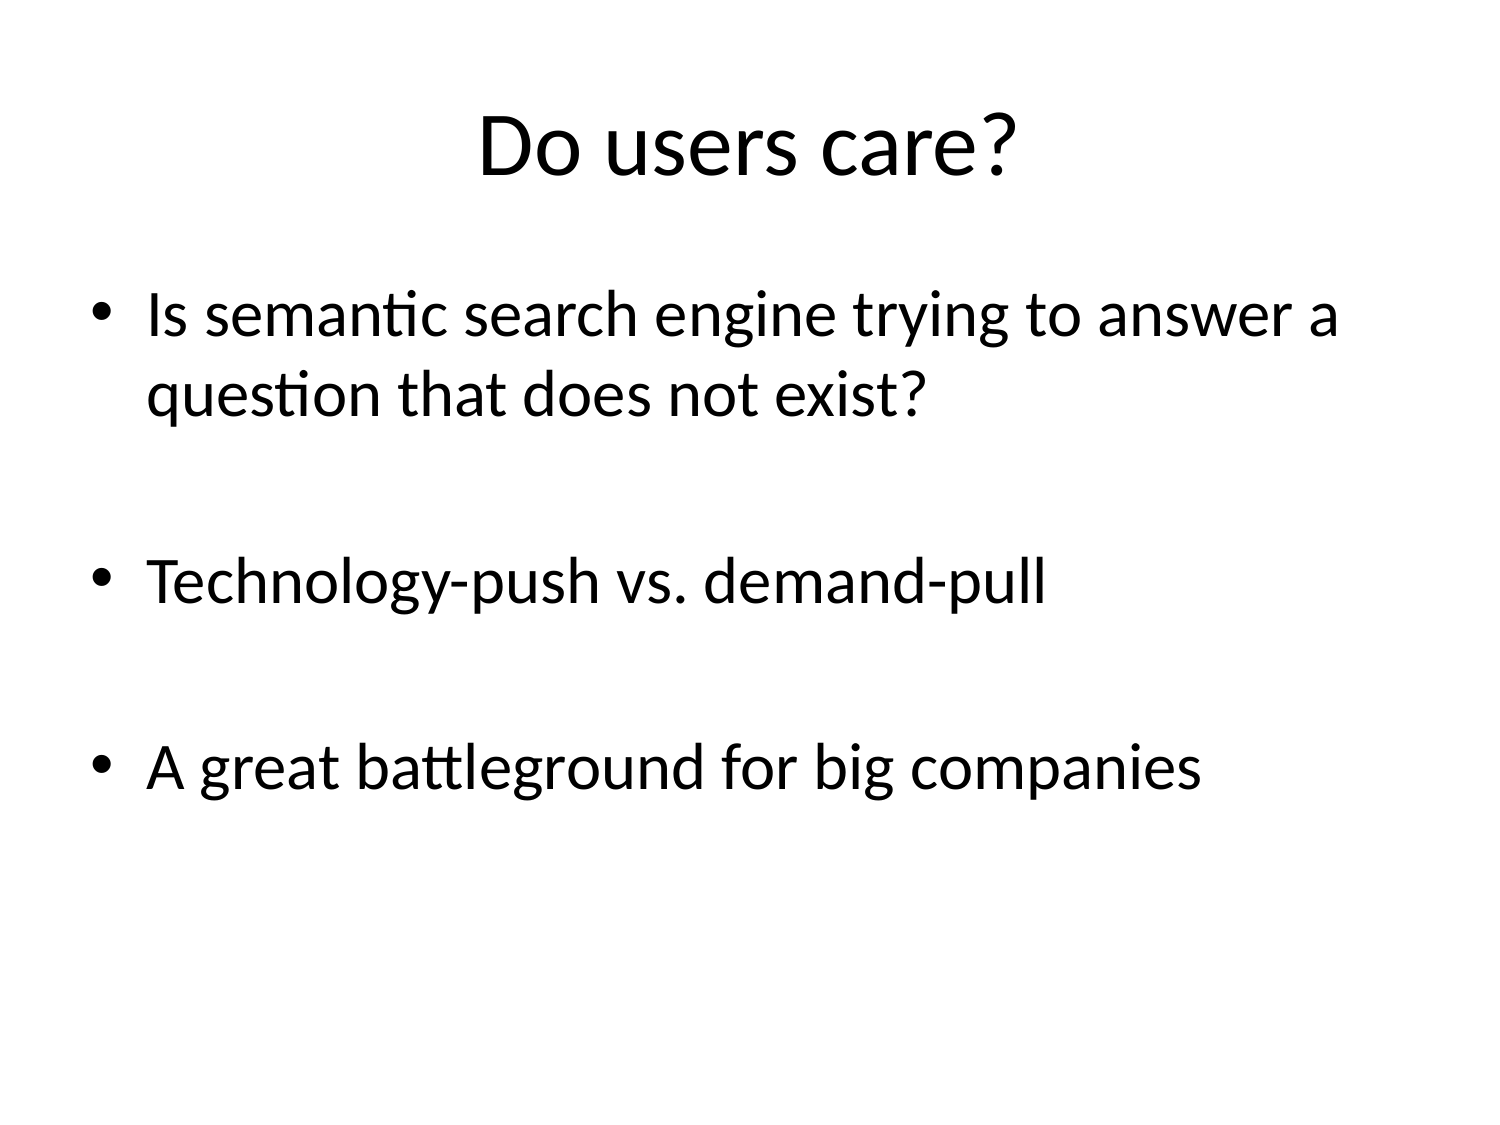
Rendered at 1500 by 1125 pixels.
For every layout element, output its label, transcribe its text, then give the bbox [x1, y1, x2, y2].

title Do users care? [75, 45, 1425, 233]
list Is semantic search engine trying to answer a question that does not exist? Technology-push vs. demand-pull A great battleground for big companies [75, 262, 1425, 1005]
